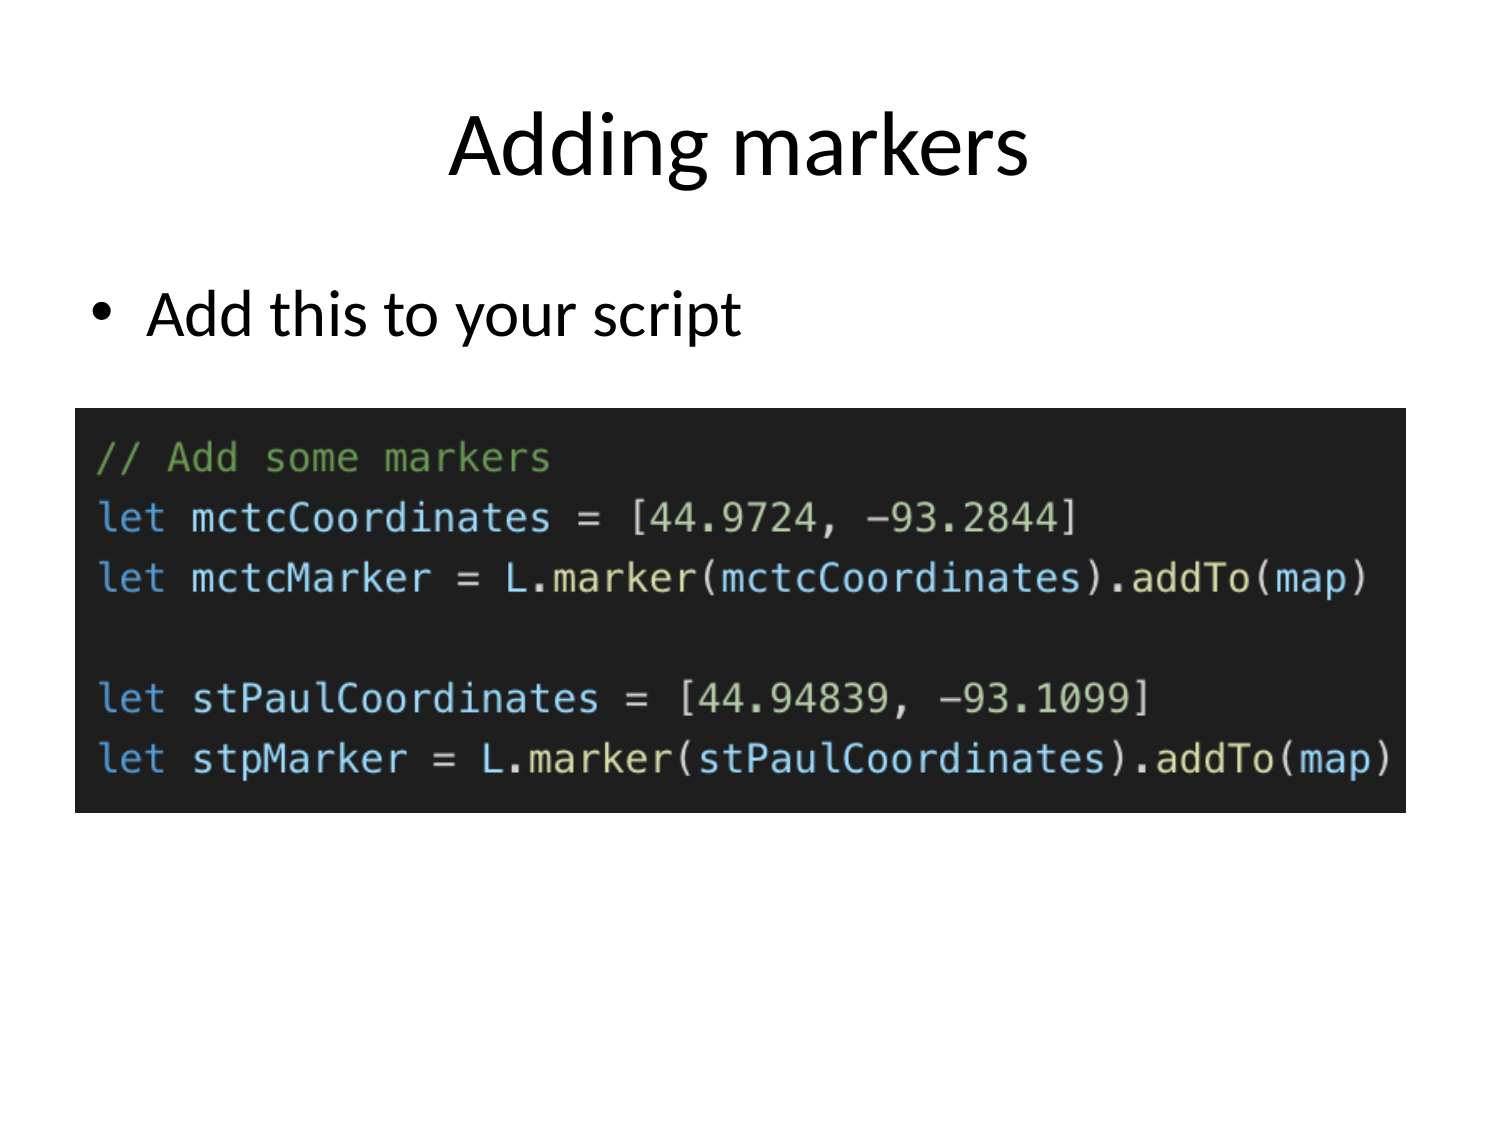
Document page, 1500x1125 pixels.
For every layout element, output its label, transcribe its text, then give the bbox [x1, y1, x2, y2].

picture [74, 408, 1406, 813]
list Add this to your script [75, 262, 1425, 1005]
title Adding markers [75, 45, 1425, 233]
